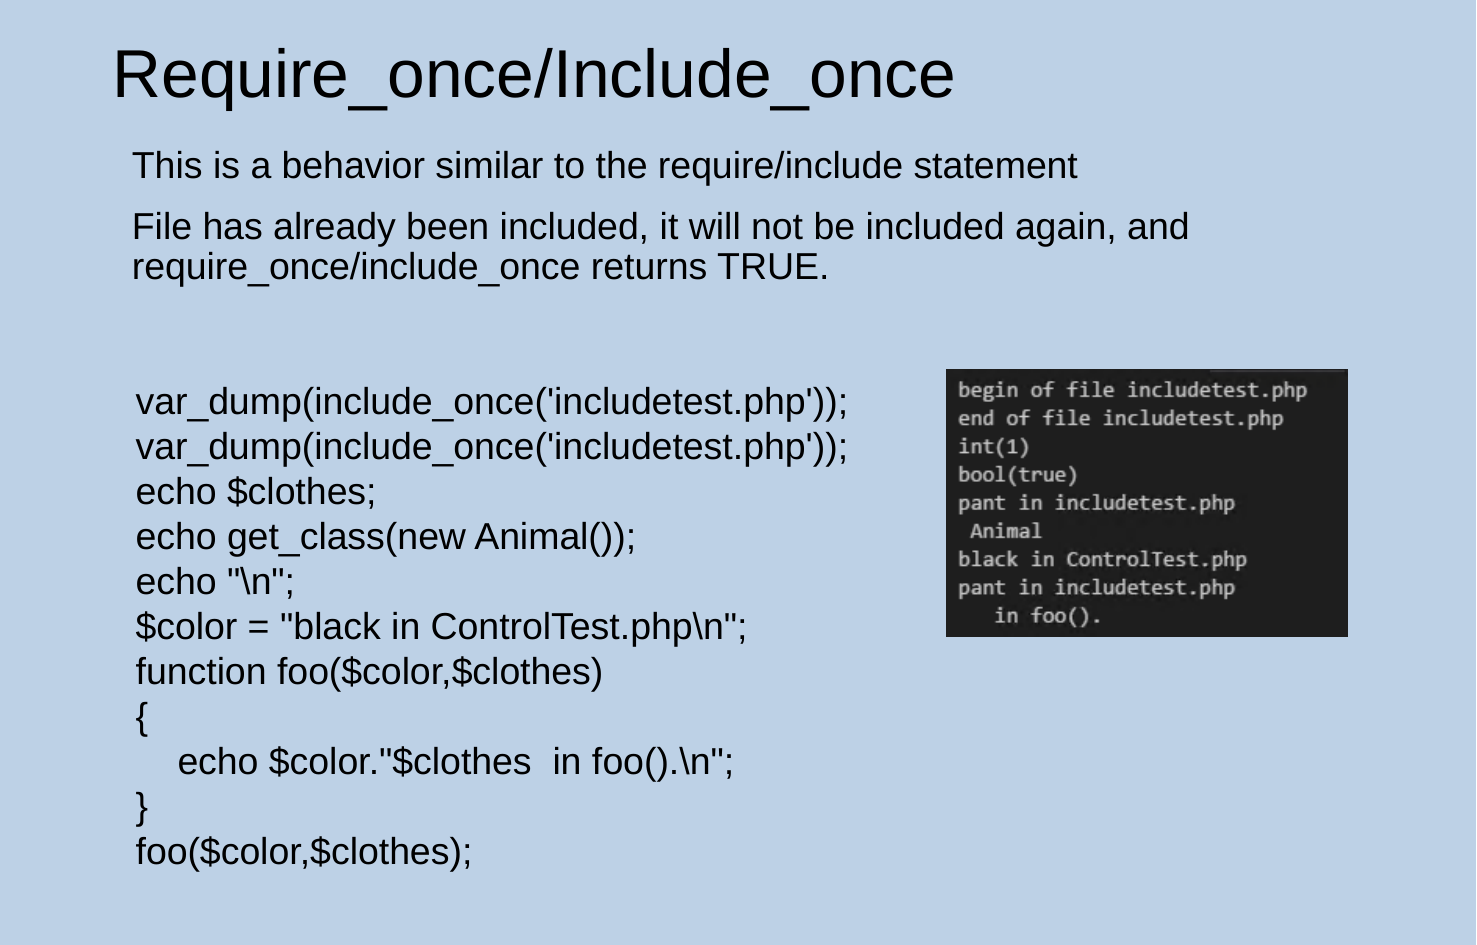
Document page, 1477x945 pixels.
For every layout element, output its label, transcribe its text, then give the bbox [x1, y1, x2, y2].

text_box var_dump(include_once('includetest.php')); var_dump(include_once('includetest.php')); echo $clothes; echo get_class(new Animal()); echo "\n"; $color = "black in ControlTest.php\n"; function foo($color,$clothes) { echo $color."$clothes in foo().\n"; } foo($color,$clothes); [120, 369, 947, 880]
text_box Require_once/Include_once [101, 0, 1375, 156]
picture [946, 369, 1348, 637]
text_box This is a behavior similar to the require/include statement File has already been included, it will not be included again, and require_once/include_once returns TRUE. [120, 140, 1395, 312]
